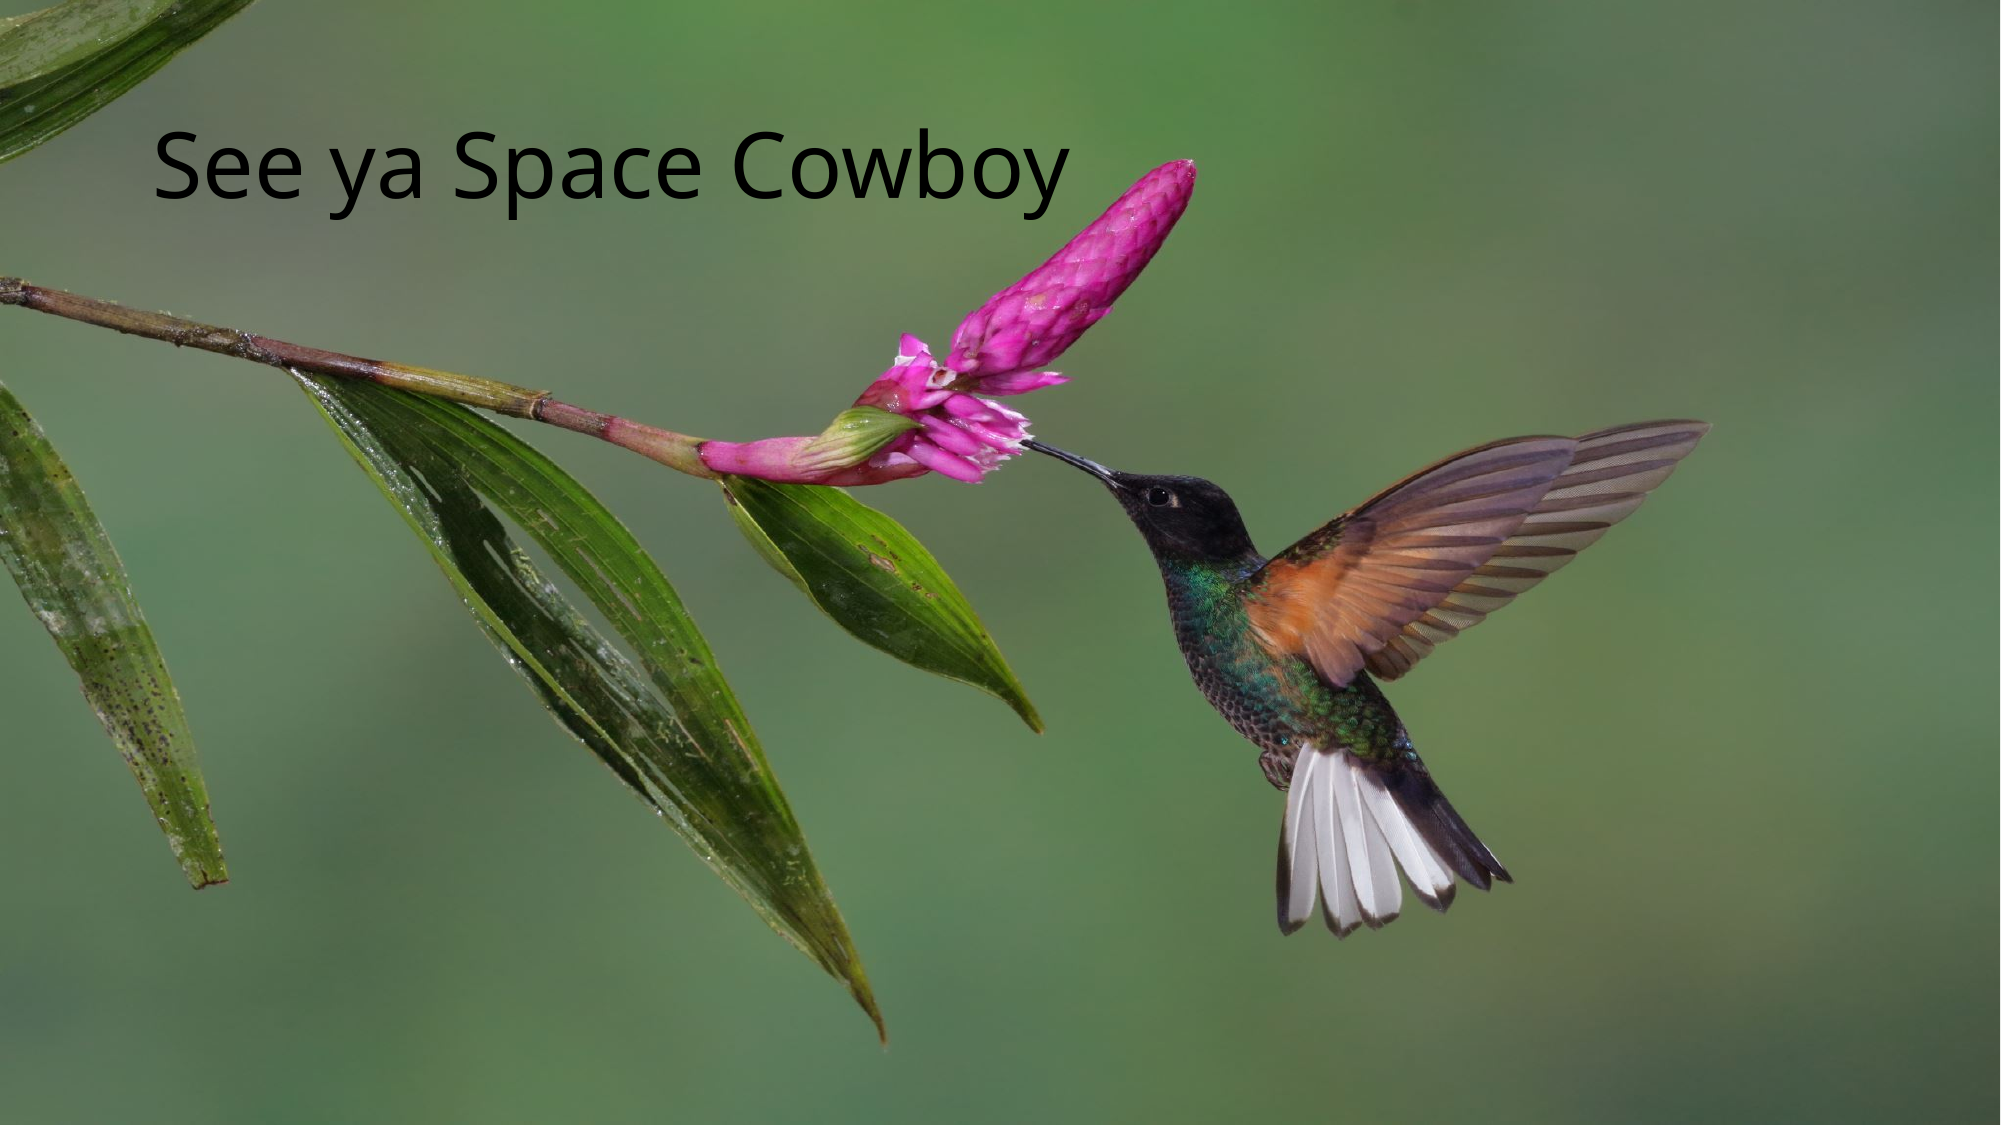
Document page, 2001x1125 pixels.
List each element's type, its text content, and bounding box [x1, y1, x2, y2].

title See ya Space Cowboy [137, 59, 1863, 278]
picture [0, 0, 2001, 1125]
